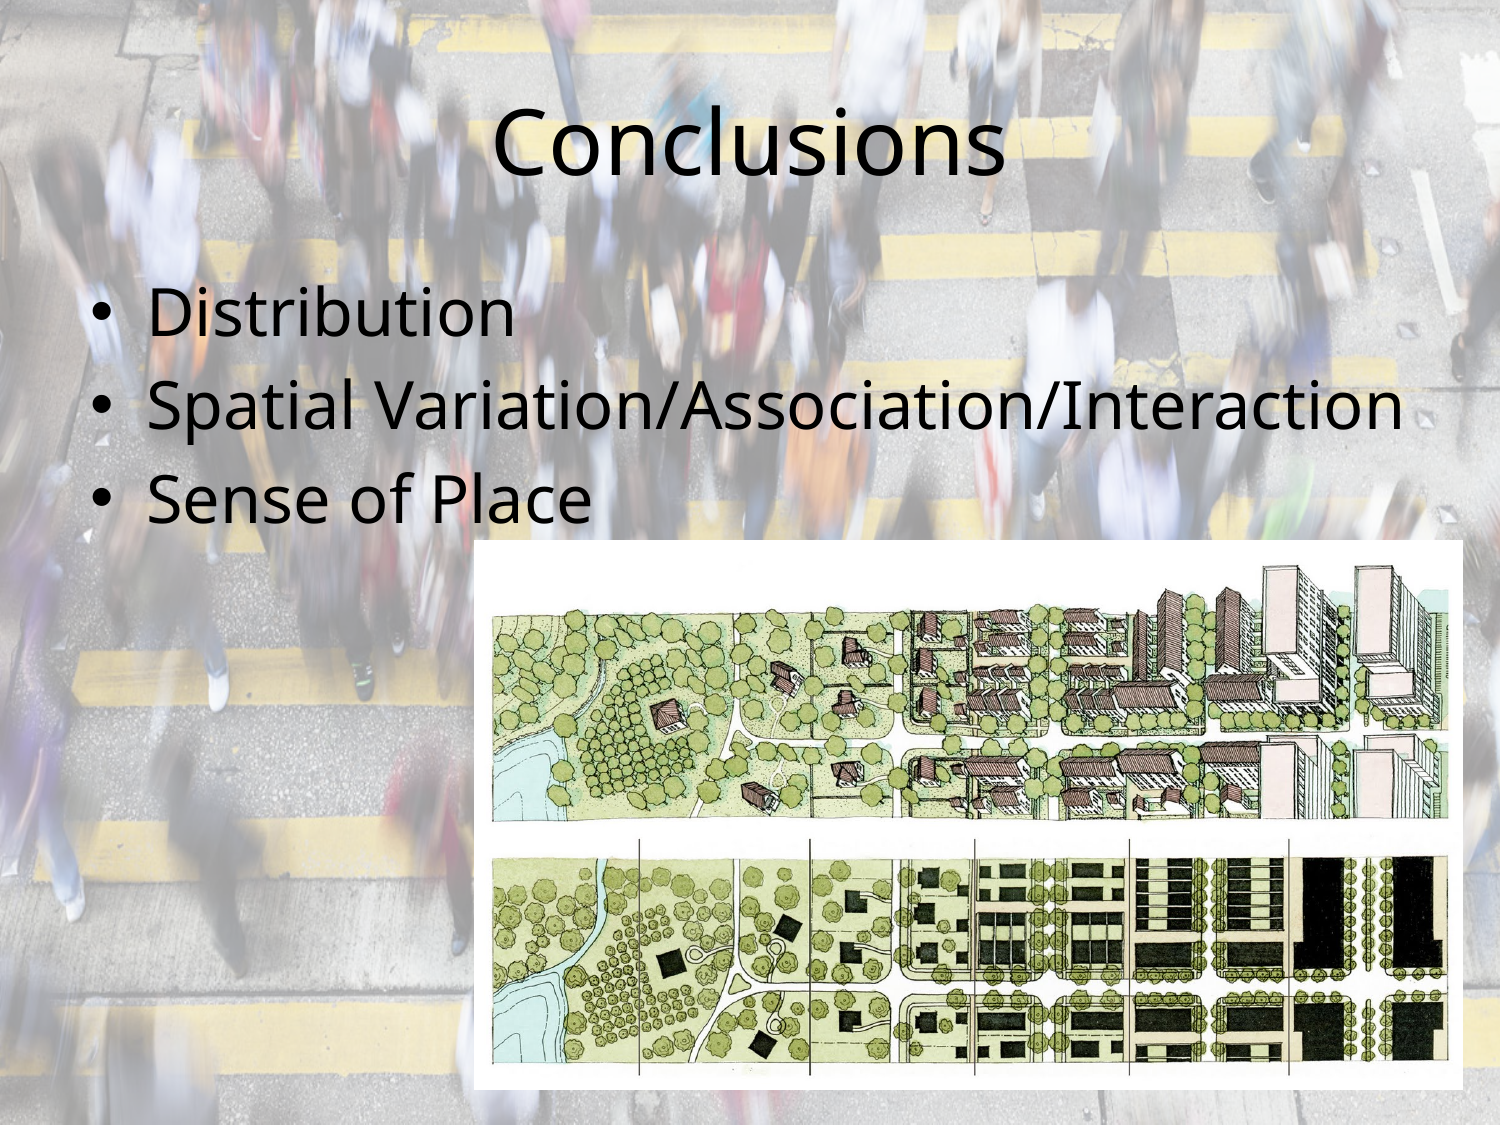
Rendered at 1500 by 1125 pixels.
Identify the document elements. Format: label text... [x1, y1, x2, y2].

title Conclusions [75, 45, 1425, 233]
picture [474, 540, 1463, 1091]
list Distribution Spatial Variation/Association/Interaction Sense of Place [75, 262, 1425, 1005]
